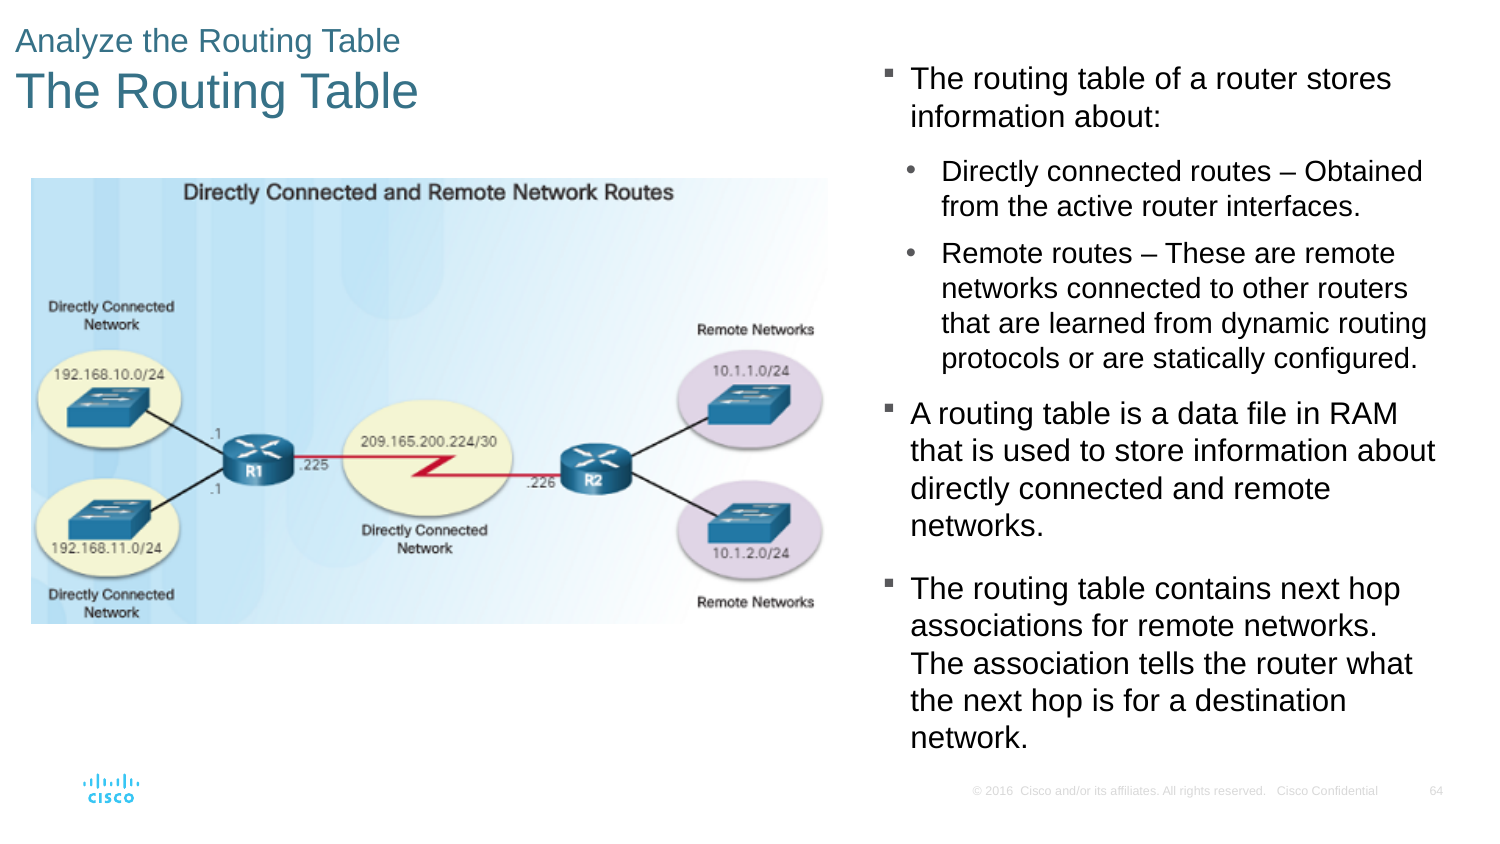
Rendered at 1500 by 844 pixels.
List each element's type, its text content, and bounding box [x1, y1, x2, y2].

title Analyze the Routing Table The Routing Table [0, 6, 747, 131]
list The routing table of a router stores information about: Directly connected routes – Obtained from the active router interfaces. Remote routes – These are remote networks connected to other routers that are learned from dynamic routing protocols or are statically configured. A routing table is a data file in RAM that is used to store information about directly connected and remote networks. The routing table contains next hop associations for remote networks. The association tells the router what the next hop is for a destination network. [867, 50, 1471, 784]
picture [30, 177, 829, 624]
